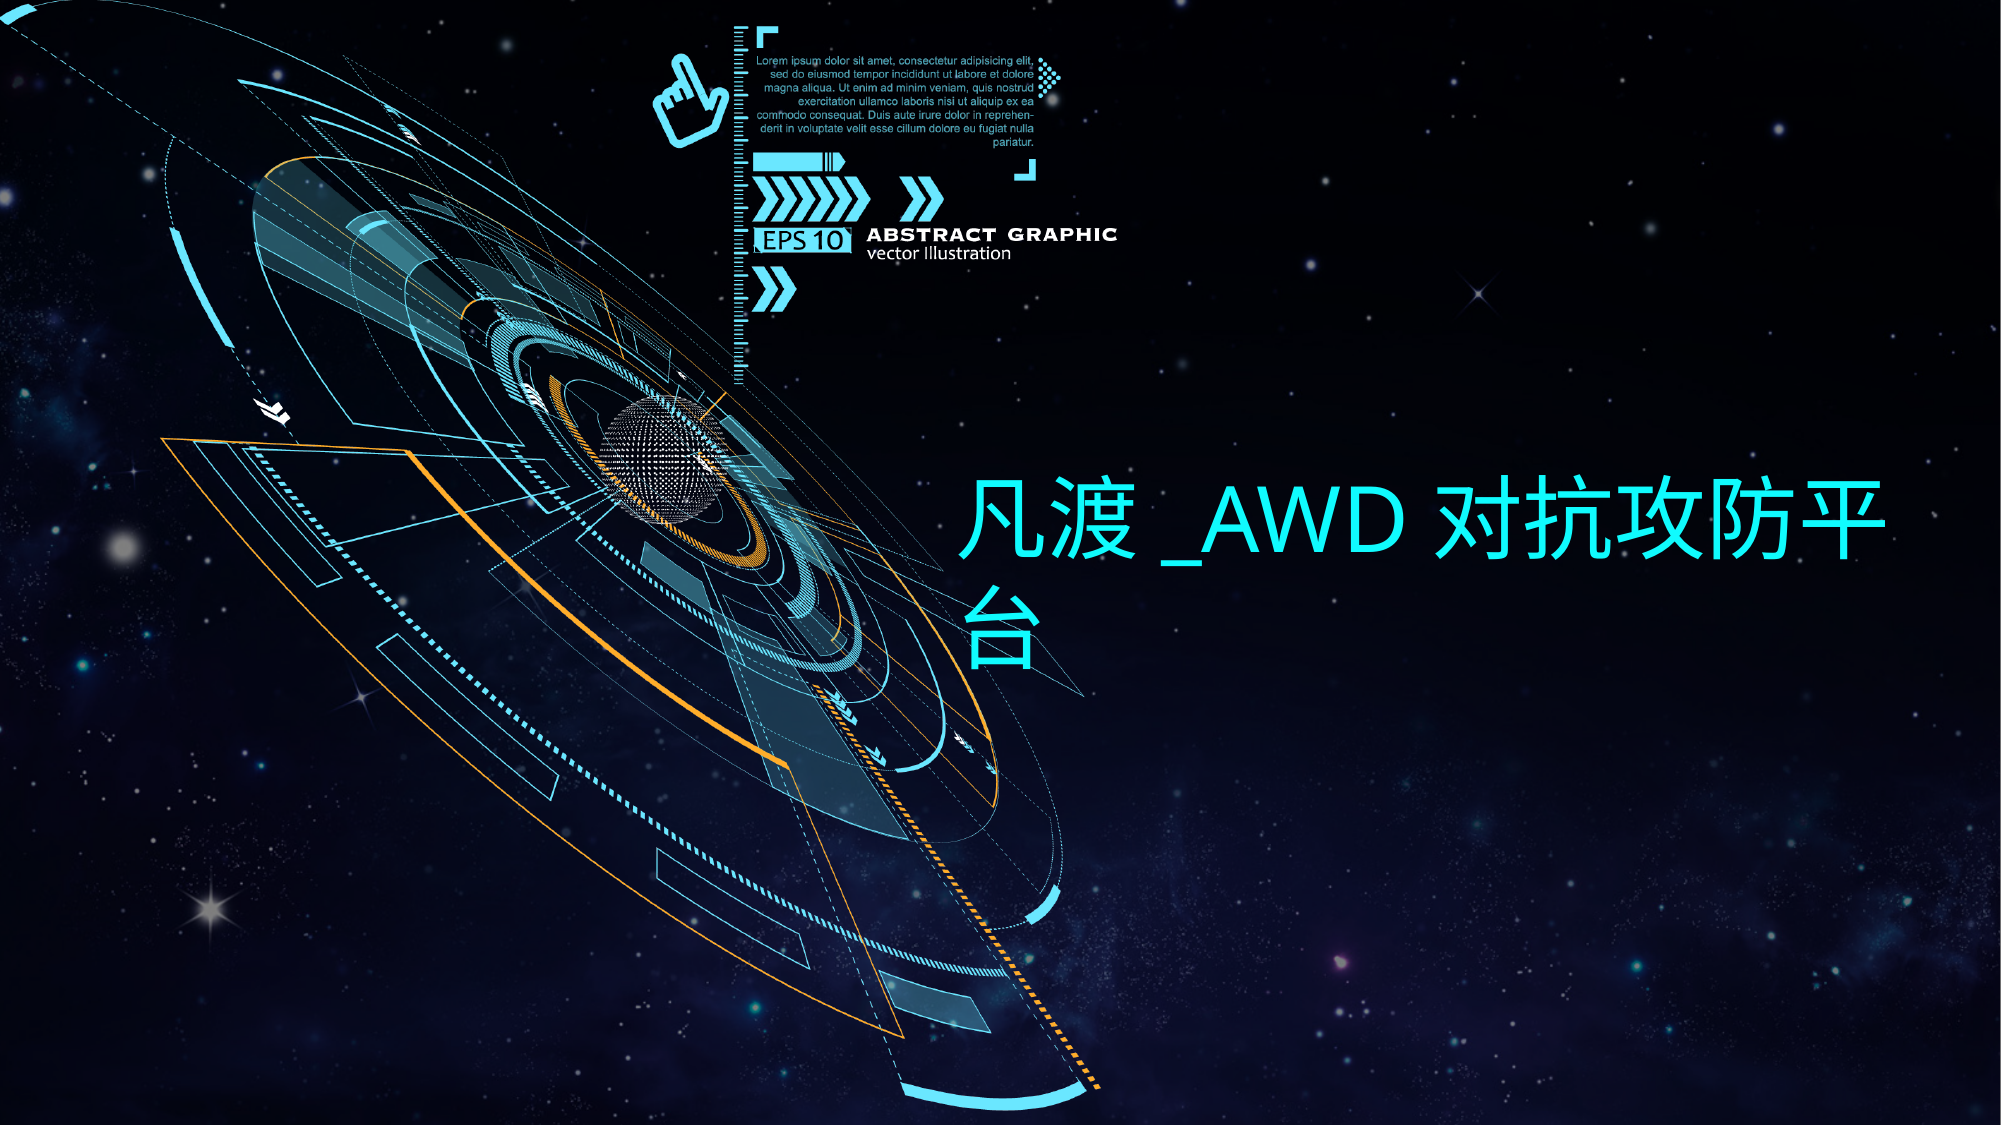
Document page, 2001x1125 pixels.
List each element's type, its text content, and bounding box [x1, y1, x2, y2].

picture [0, 0, 2001, 1125]
text_box 凡渡_AWD对抗攻防平台 [1117, 453, 1974, 689]
